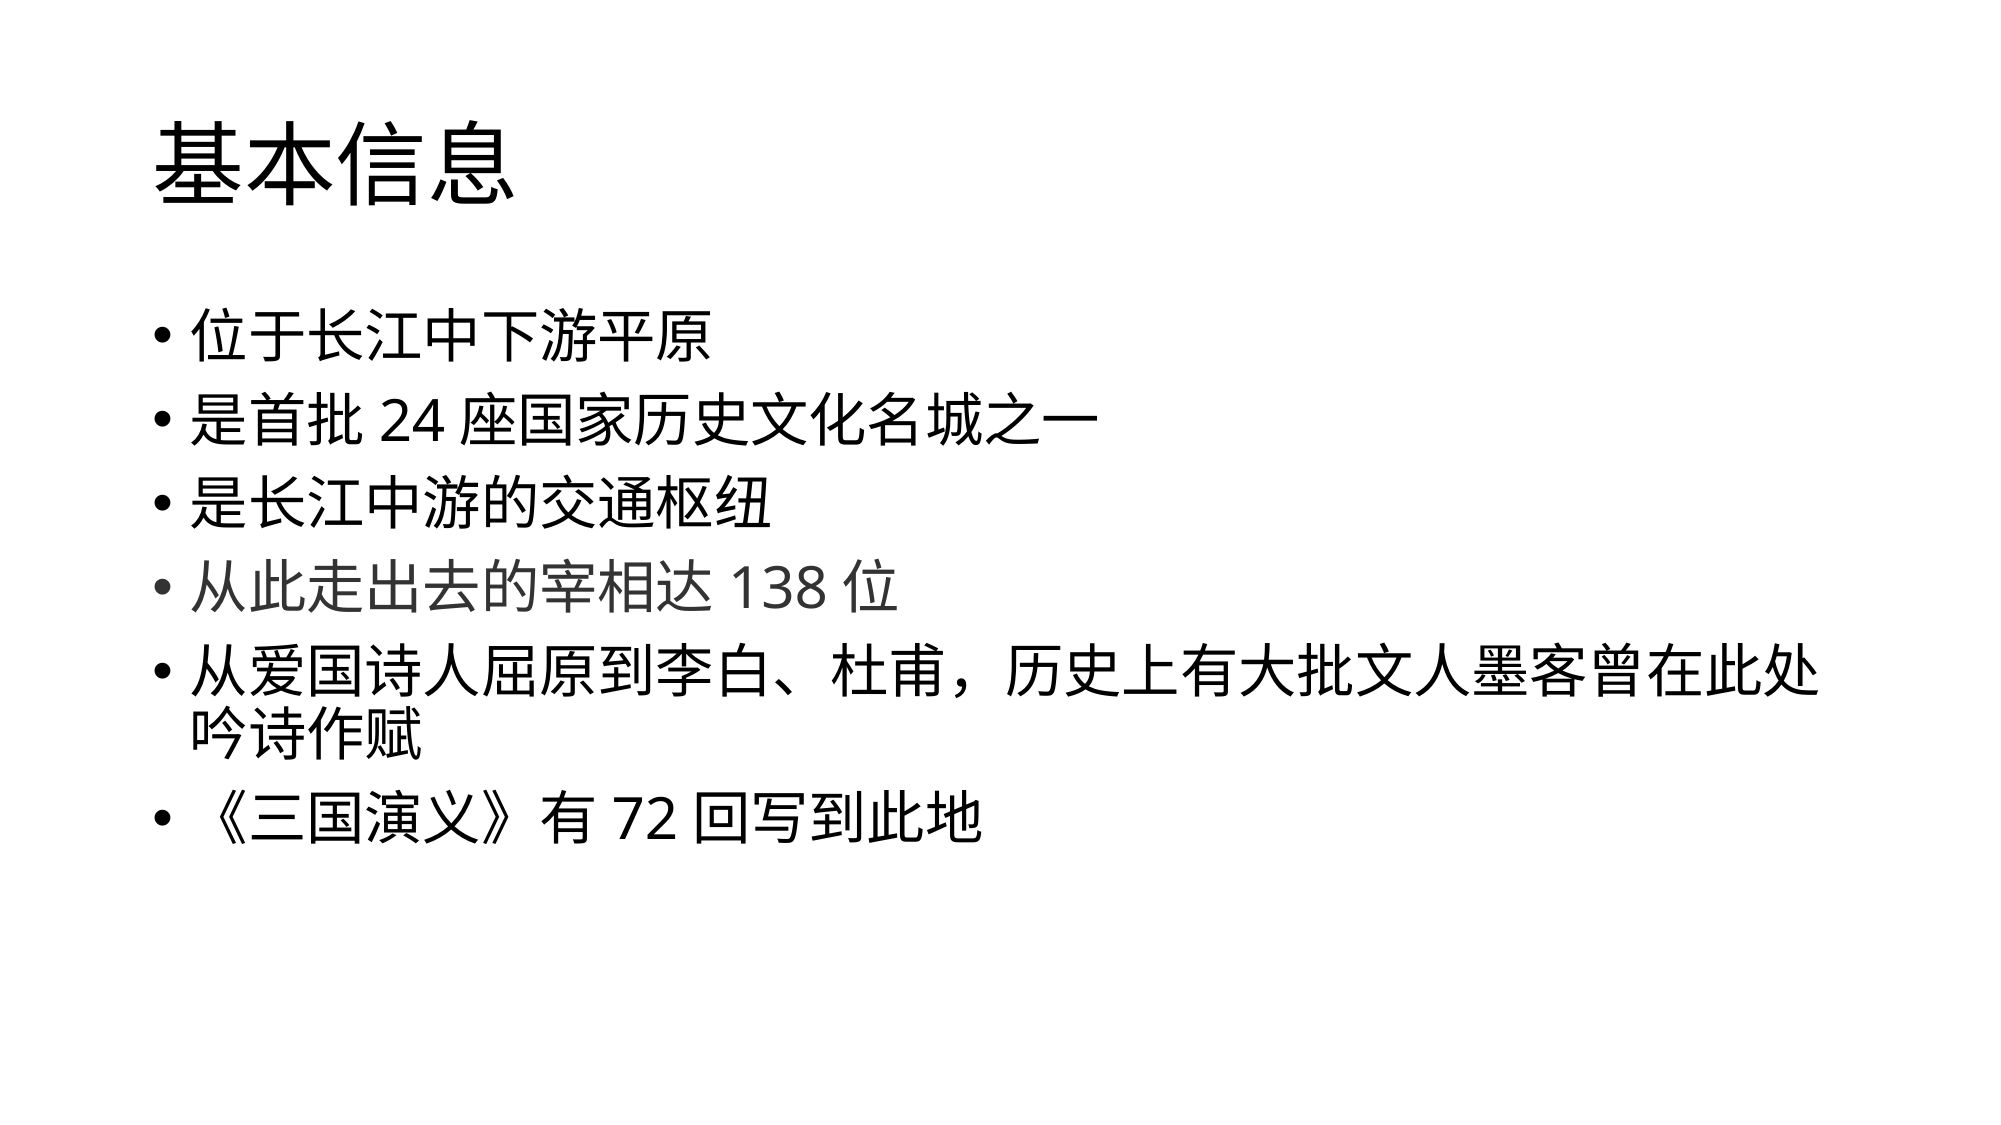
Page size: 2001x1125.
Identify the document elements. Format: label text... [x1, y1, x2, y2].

list 位于长江中下游平原 是首批24座国家历史文化名城之一 是长江中游的交通枢纽 从此走出去的宰相达138位 从爱国诗人屈原到李白、杜甫，历史上有大批文人墨客曾在此处吟诗作赋 《三国演义》有72回写到此地 [137, 299, 1863, 1014]
title 基本信息 [137, 59, 1863, 278]
